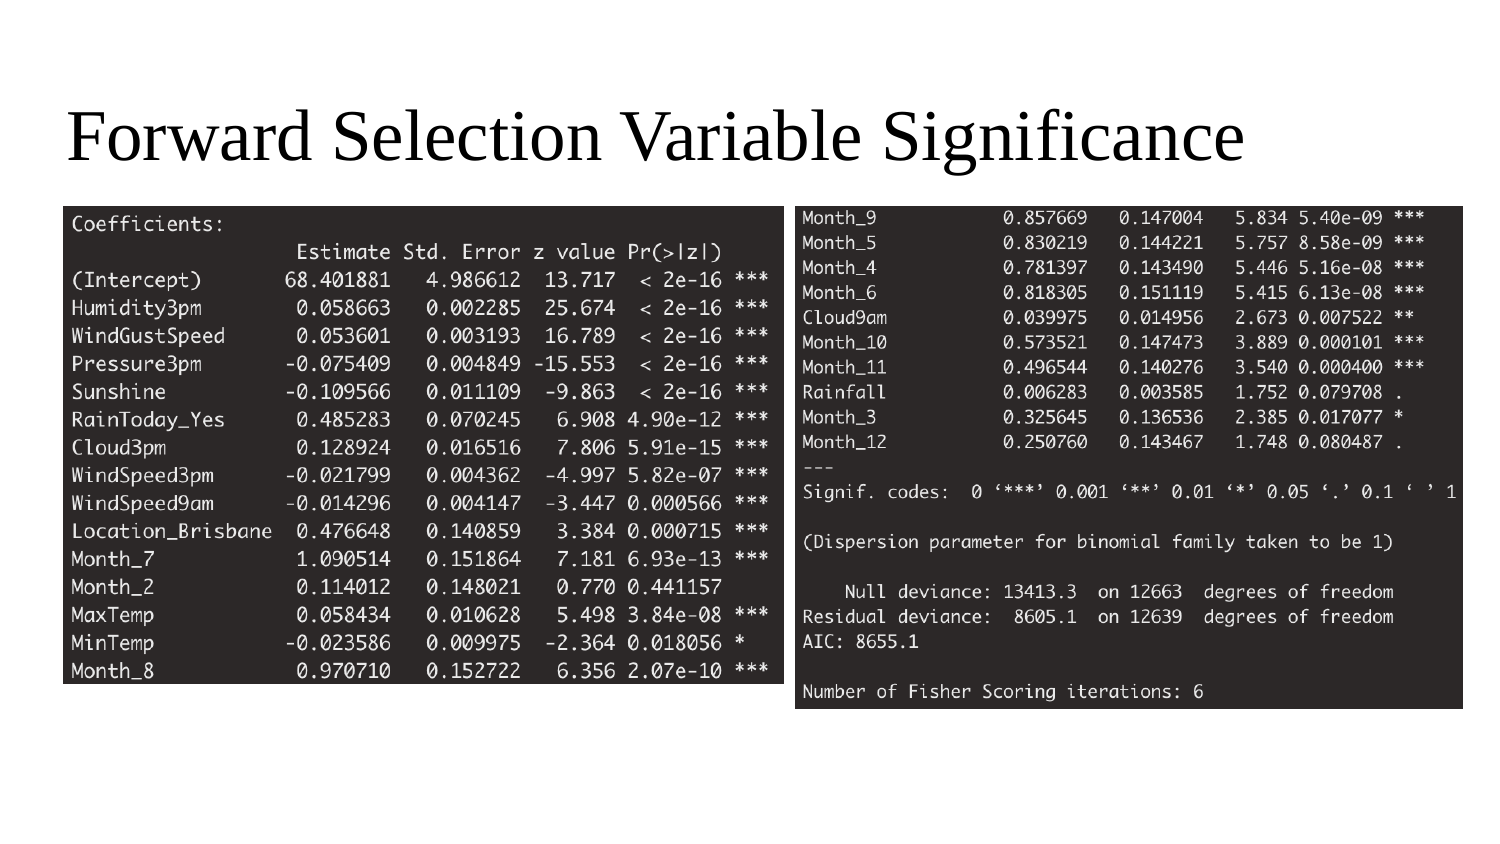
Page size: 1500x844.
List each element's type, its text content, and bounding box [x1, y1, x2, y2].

picture [63, 206, 784, 684]
title Forward Selection Variable Significance [51, 72, 1449, 167]
picture [795, 206, 1463, 709]
